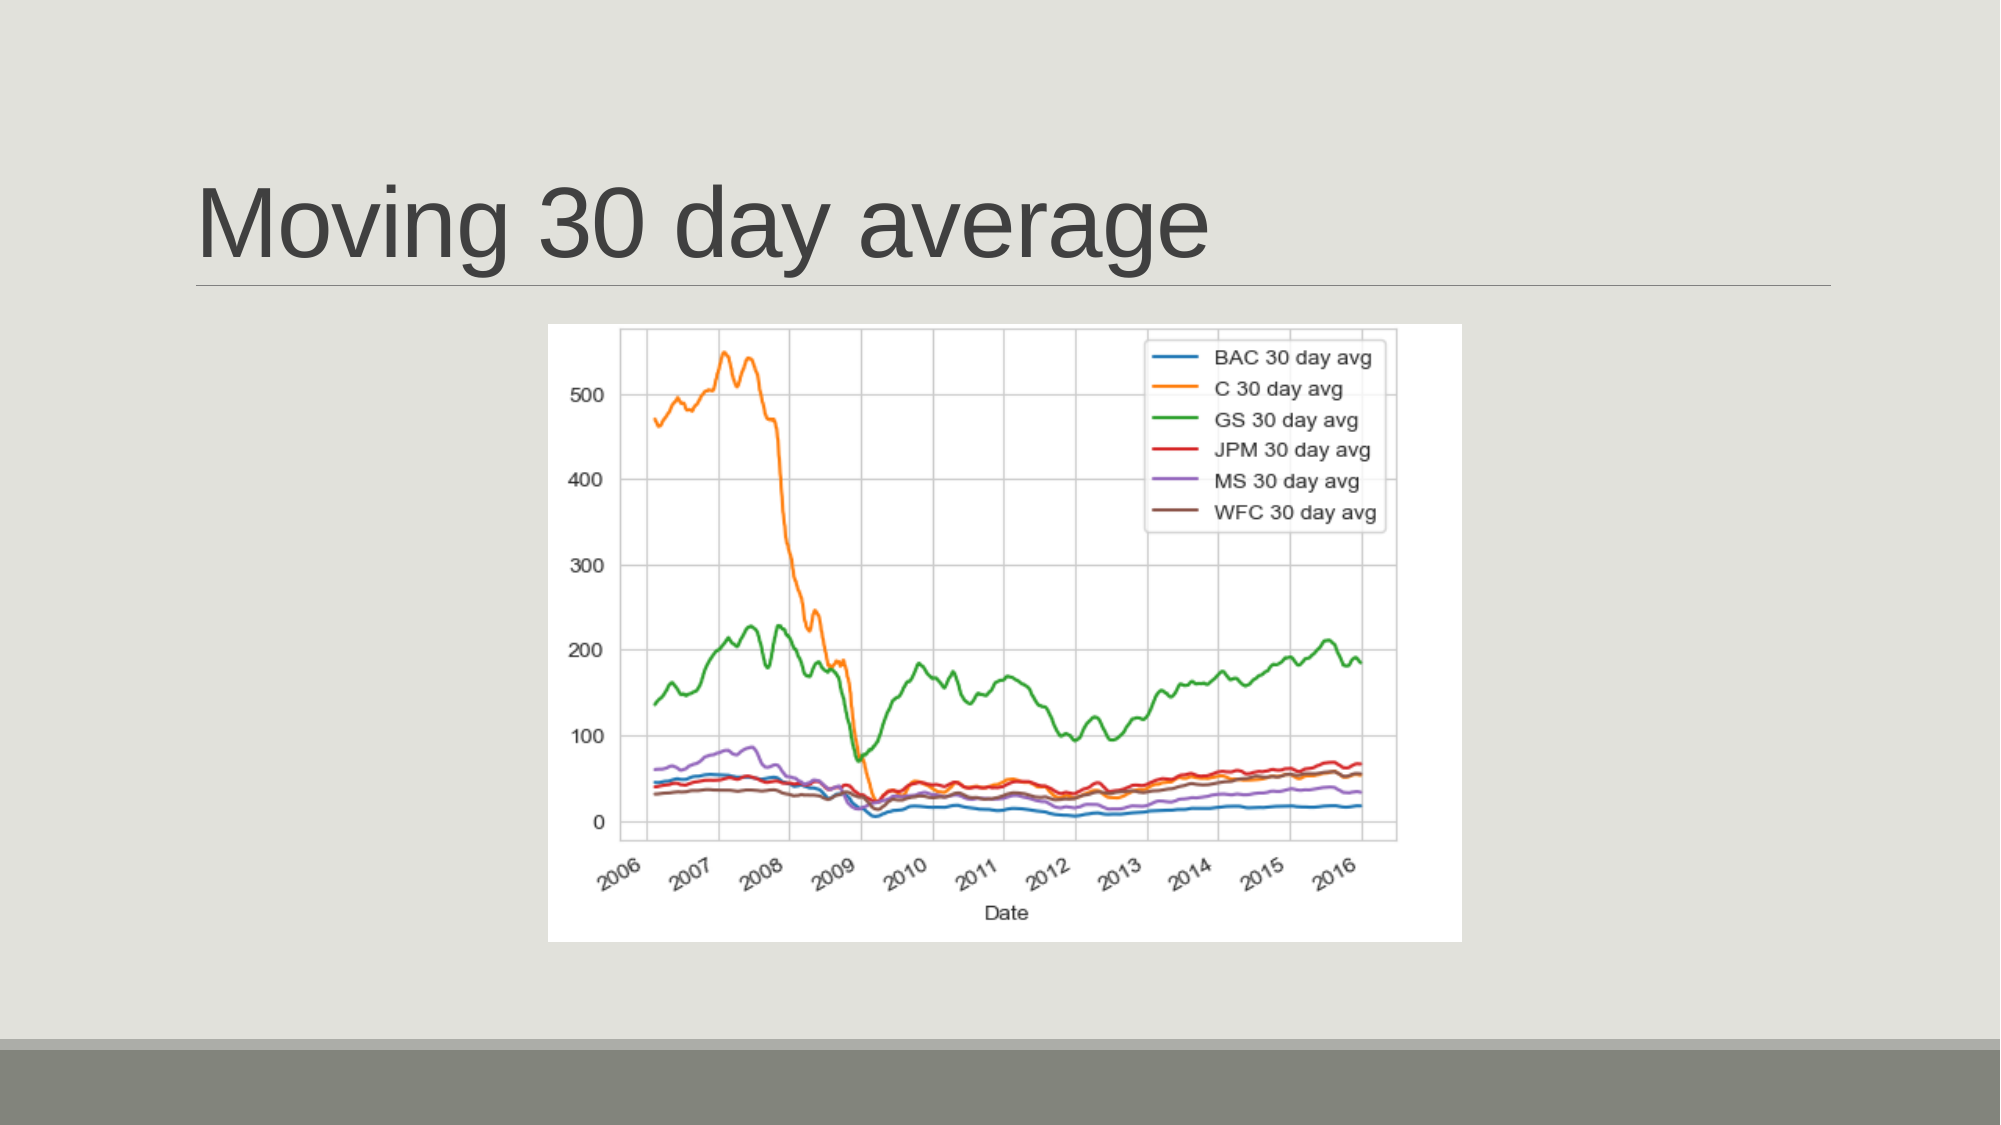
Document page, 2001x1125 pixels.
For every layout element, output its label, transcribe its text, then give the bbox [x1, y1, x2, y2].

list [548, 323, 1462, 942]
title Moving 30 day average [180, 47, 1830, 285]
